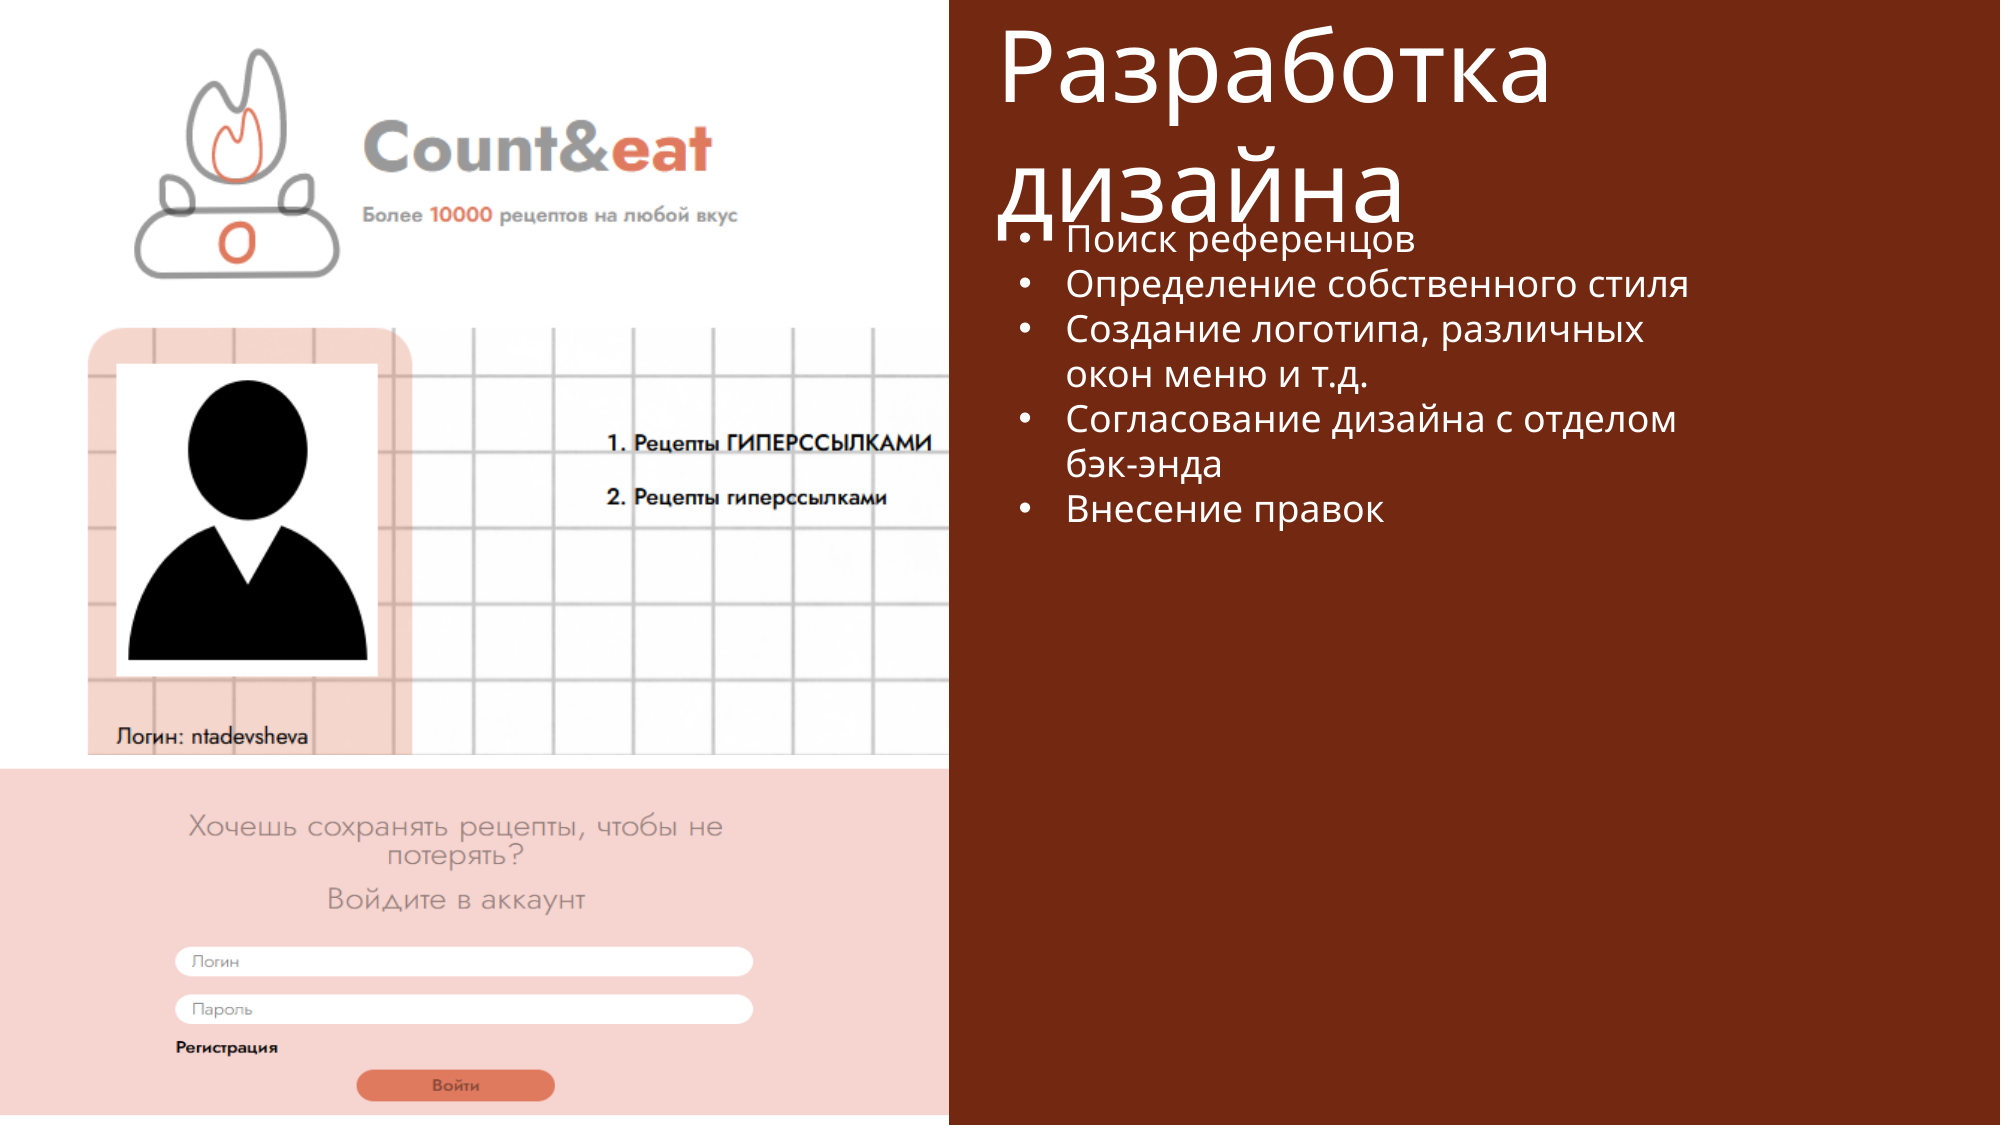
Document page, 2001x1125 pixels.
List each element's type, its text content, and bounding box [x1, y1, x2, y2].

picture [0, 0, 949, 1125]
title Разработка дизайна [981, 13, 1974, 232]
text_box Поиск референцов Определение собственного стиля Создание логотипа, различных окон меню и т.д. Согласование дизайна с отделом бэк-энда Внесение правок [1003, 207, 1750, 538]
